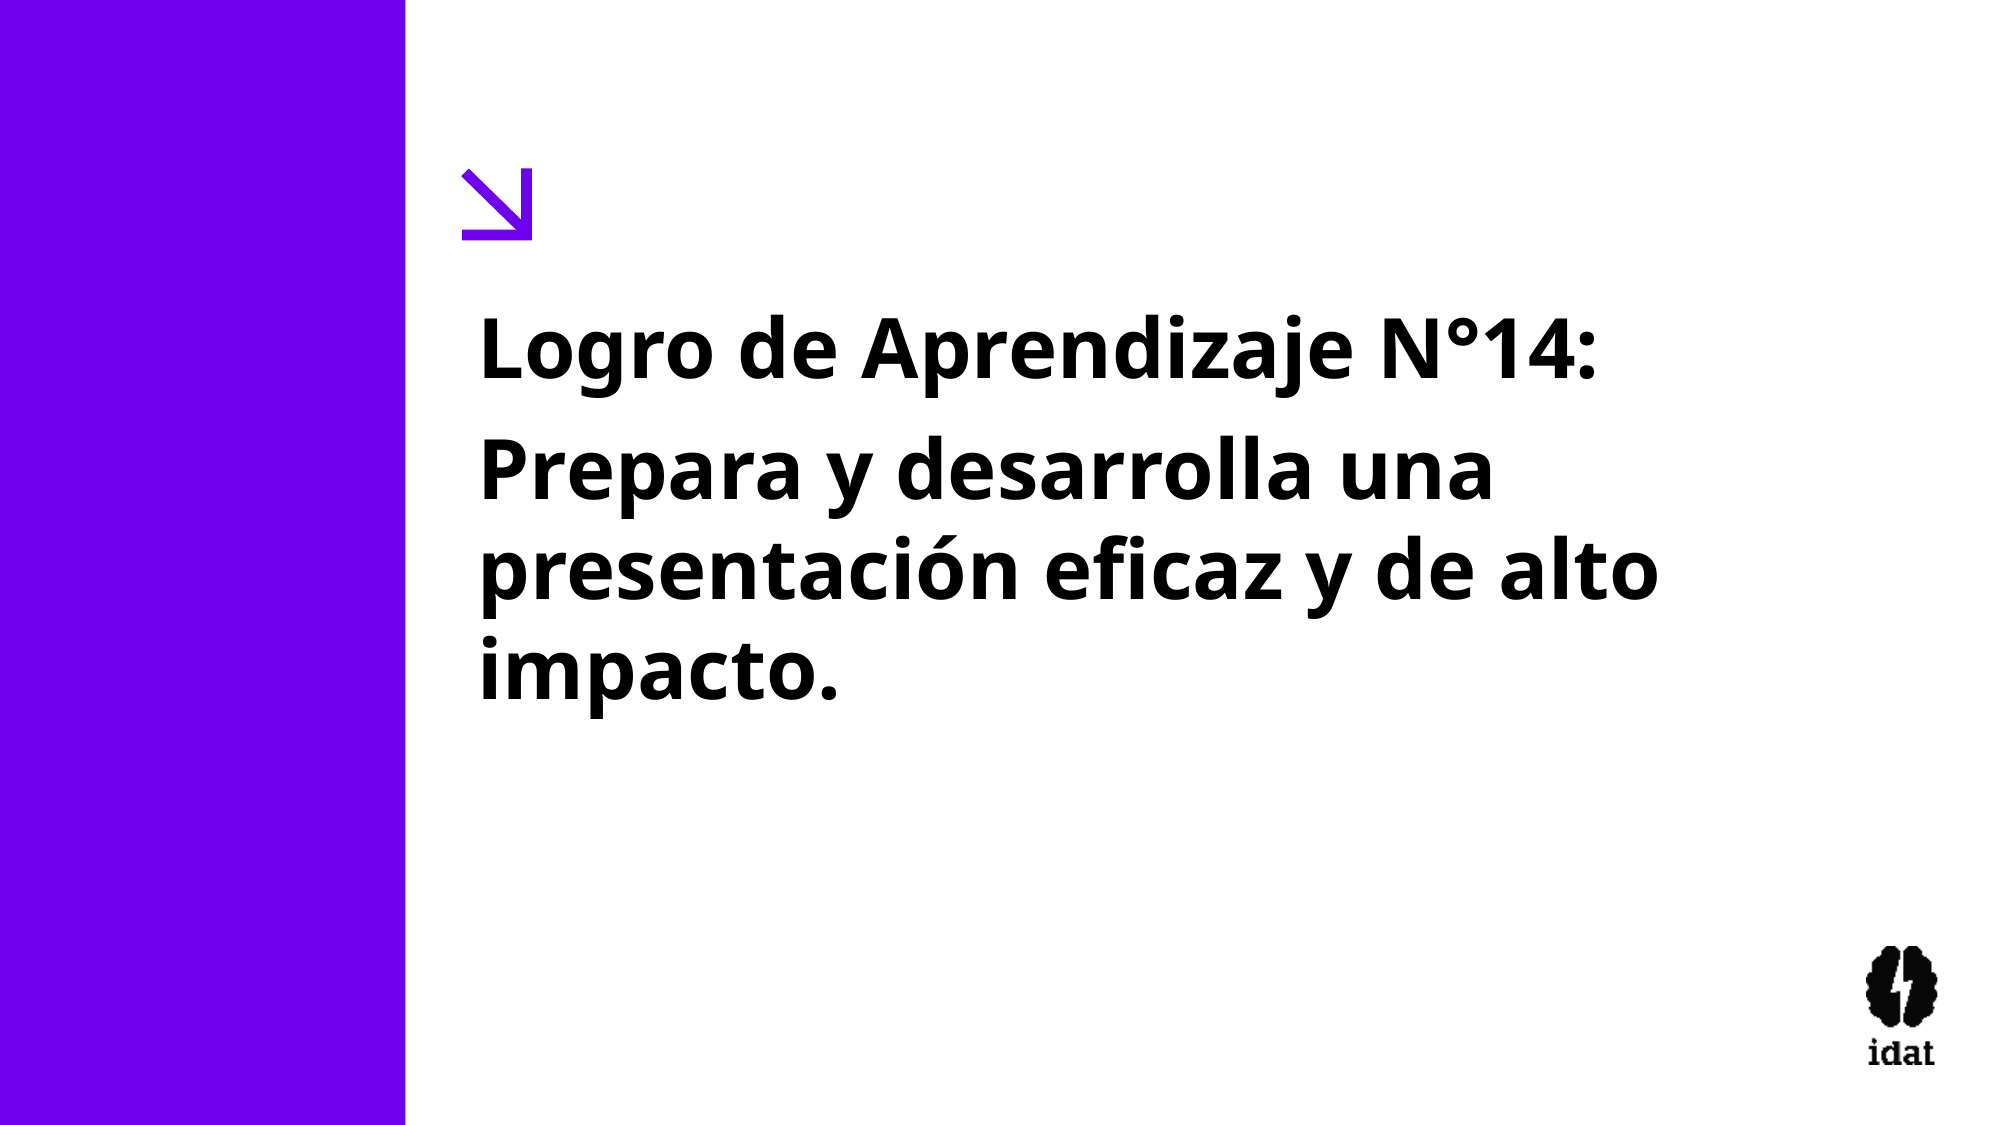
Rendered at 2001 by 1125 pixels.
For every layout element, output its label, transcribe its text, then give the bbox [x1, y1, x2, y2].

picture [1866, 946, 1938, 1065]
list Logro de Aprendizaje N°14: Prepara y desarrolla una presentación eficaz y de alto impacto. [477, 295, 1894, 606]
